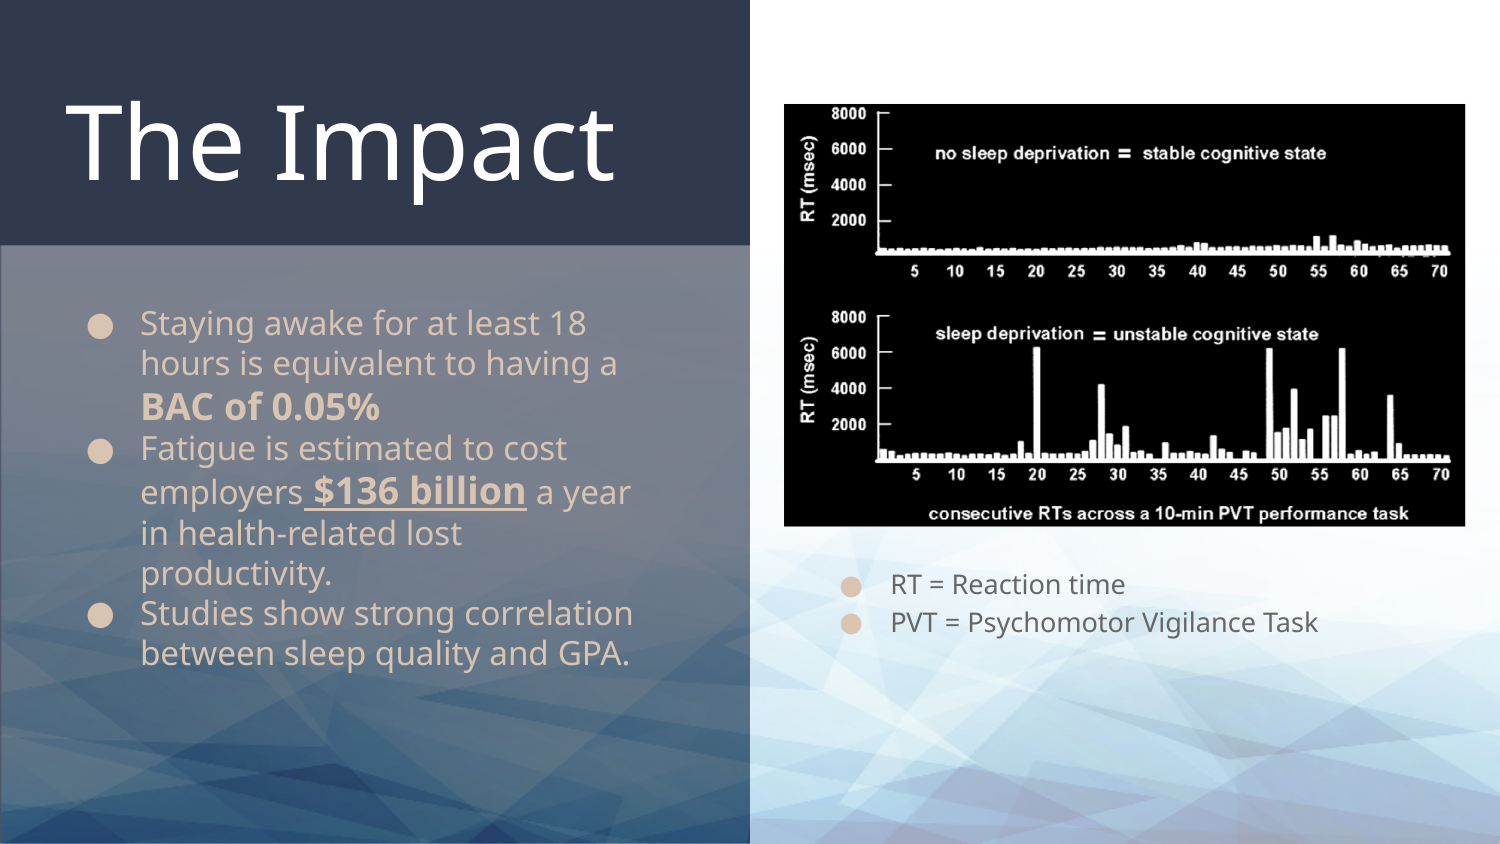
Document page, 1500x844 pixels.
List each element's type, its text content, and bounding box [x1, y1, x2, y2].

picture [0, 103, 1500, 844]
title The Impact [50, 61, 862, 243]
